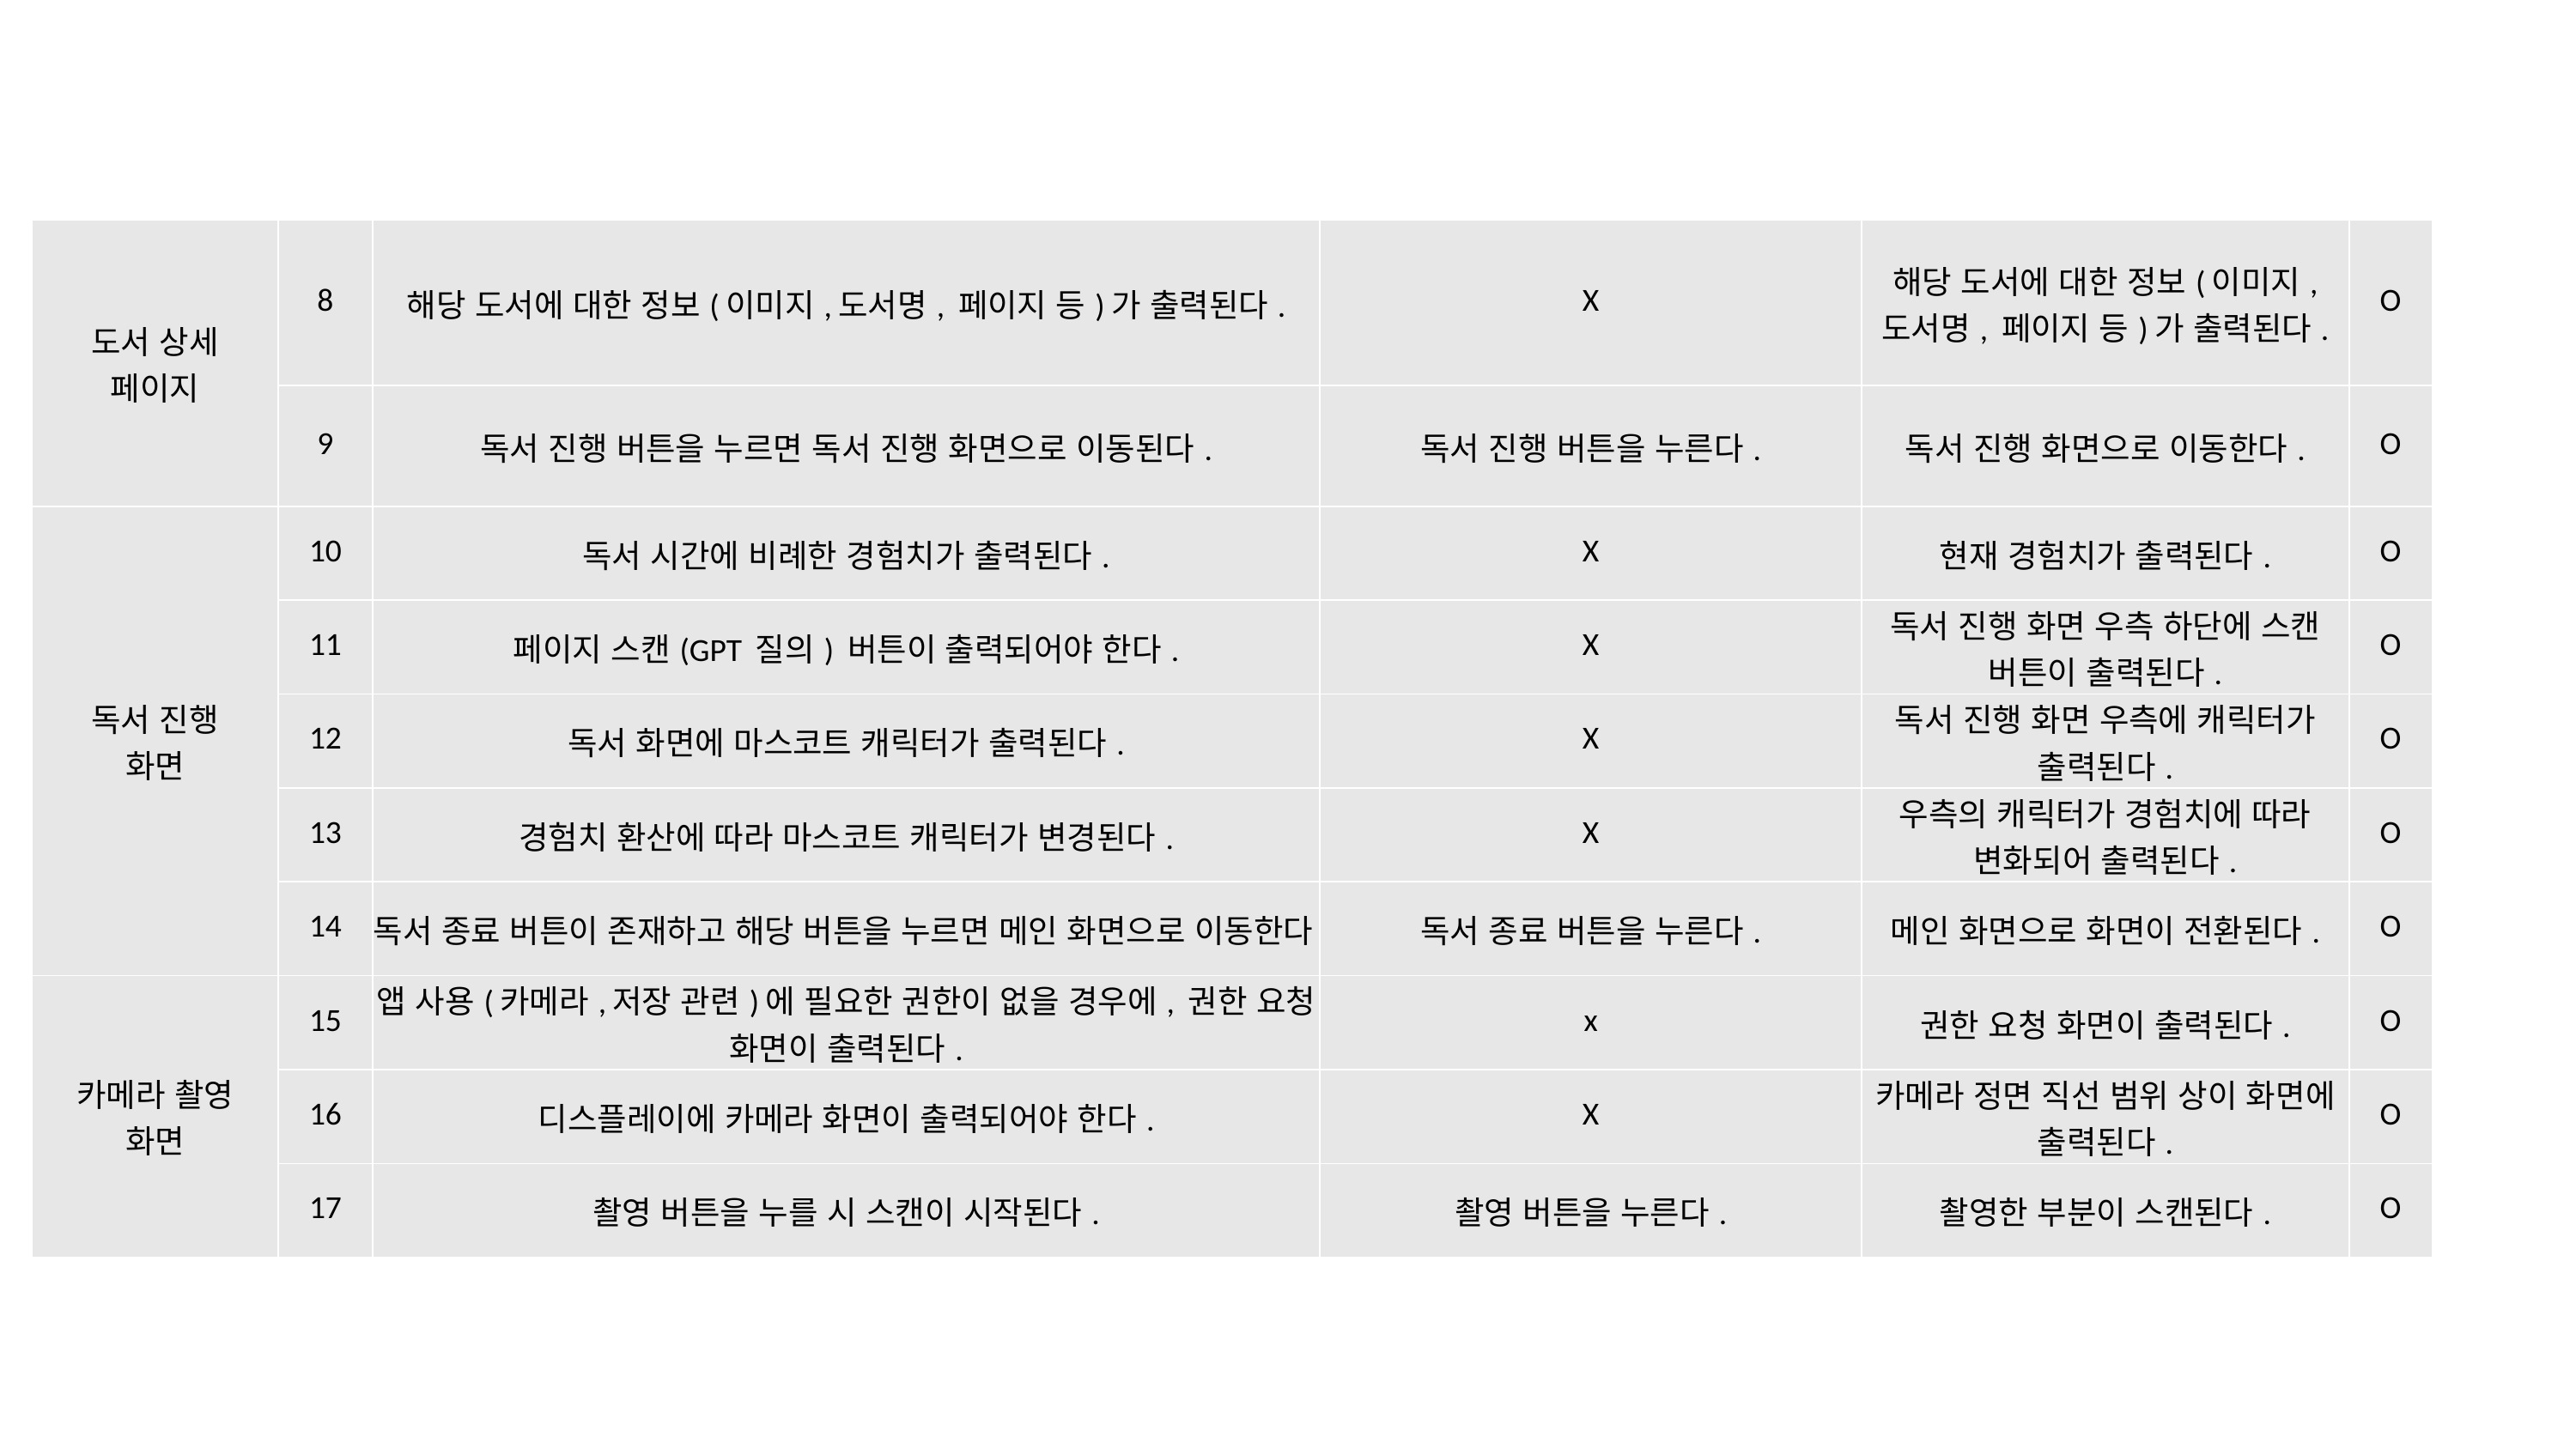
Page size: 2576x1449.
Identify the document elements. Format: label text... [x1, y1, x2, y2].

table_cell 독서 시간에 비례한 경험치가 출력된다. [374, 507, 1319, 599]
table_header 해당 도서에 대한 정보(이미지, 도서명, 페이지 등)가 출력된다. [1862, 221, 2348, 385]
table_cell 12 [279, 694, 372, 787]
table_cell 11 [279, 601, 372, 694]
table_cell 메인 화면으로 화면이 전환된다. [1862, 882, 2348, 975]
table_header 8 [279, 221, 372, 385]
table_cell O [2350, 1164, 2432, 1257]
table_cell 독서 진행 버튼을 누르면 독서 진행 화면으로 이동된다. [374, 386, 1319, 506]
table_cell X [1321, 507, 1861, 599]
table_cell 독서 진행 화면 우측 하단에 스캔 버튼이 출력된다. [1862, 601, 2348, 694]
table_header 도서 상세 페이지 [33, 221, 277, 506]
table_cell 독서 화면에 마스코트 캐릭터가 출력된다. [374, 694, 1319, 787]
table_header X [1321, 221, 1861, 385]
table_cell O [2350, 789, 2432, 881]
table_cell 독서 종료 버튼을 누른다. [1321, 882, 1861, 975]
table_cell 카메라 촬영 화면 [33, 976, 277, 1257]
table_cell x [1321, 976, 1861, 1069]
table_cell 15 [279, 976, 372, 1069]
table_header 해당 도서에 대한 정보(이미지,도서명, 페이지 등)가 출력된다. [374, 221, 1319, 385]
table_cell 17 [279, 1164, 372, 1257]
table_cell 앱 사용(카메라,저장 관련)에 필요한 권한이 없을 경우에, 권한 요청 화면이 출력된다. [374, 976, 1319, 1069]
table_cell 독서 진행 화면으로 이동한다. [1862, 386, 2348, 506]
table_cell X [1321, 1070, 1861, 1163]
table_cell O [2350, 1070, 2432, 1163]
table_cell 촬영 버튼을 누른다. [1321, 1164, 1861, 1257]
table_cell 10 [279, 507, 372, 599]
table_cell 13 [279, 789, 372, 881]
table_cell 독서 종료 버튼이 존재하고 해당 버튼을 누르면 메인 화면으로 이동한다. [374, 882, 1319, 975]
table_cell 독서 진행 화면 우측에 캐릭터가 출력된다. [1862, 694, 2348, 787]
table_cell O [2350, 601, 2432, 694]
table_cell 독서 진행 버튼을 누른다. [1321, 386, 1861, 506]
table_cell 권한 요청 화면이 출력된다. [1862, 976, 2348, 1069]
table_cell O [2350, 694, 2432, 787]
table_cell O [2350, 386, 2432, 506]
table_cell 촬영한 부분이 스캔된다. [1862, 1164, 2348, 1257]
table_cell 경험치 환산에 따라 마스코트 캐릭터가 변경된다. [374, 789, 1319, 881]
table_cell X [1321, 789, 1861, 881]
table_cell O [2350, 976, 2432, 1069]
table_cell 촬영 버튼을 누를 시 스캔이 시작된다. [374, 1164, 1319, 1257]
table_cell 16 [279, 1070, 372, 1163]
table_cell O [2350, 507, 2432, 599]
table_cell O [2350, 882, 2432, 975]
table_cell 현재 경험치가 출력된다. [1862, 507, 2348, 599]
table_cell 페이지 스캔(GPT 질의) 버튼이 출력되어야 한다. [374, 601, 1319, 694]
table_cell X [1321, 601, 1861, 694]
table_cell X [1321, 694, 1861, 787]
table_cell 14 [279, 882, 372, 975]
table_cell 독서 진행 화면 [33, 507, 277, 975]
table_cell 카메라 정면 직선 범위 상이 화면에 출력된다. [1862, 1070, 2348, 1163]
table_header O [2350, 221, 2432, 385]
table_cell 9 [279, 386, 372, 506]
table_cell 우측의 캐릭터가 경험치에 따라 변화되어 출력된다. [1862, 789, 2348, 881]
table_cell 디스플레이에 카메라 화면이 출력되어야 한다. [374, 1070, 1319, 1163]
